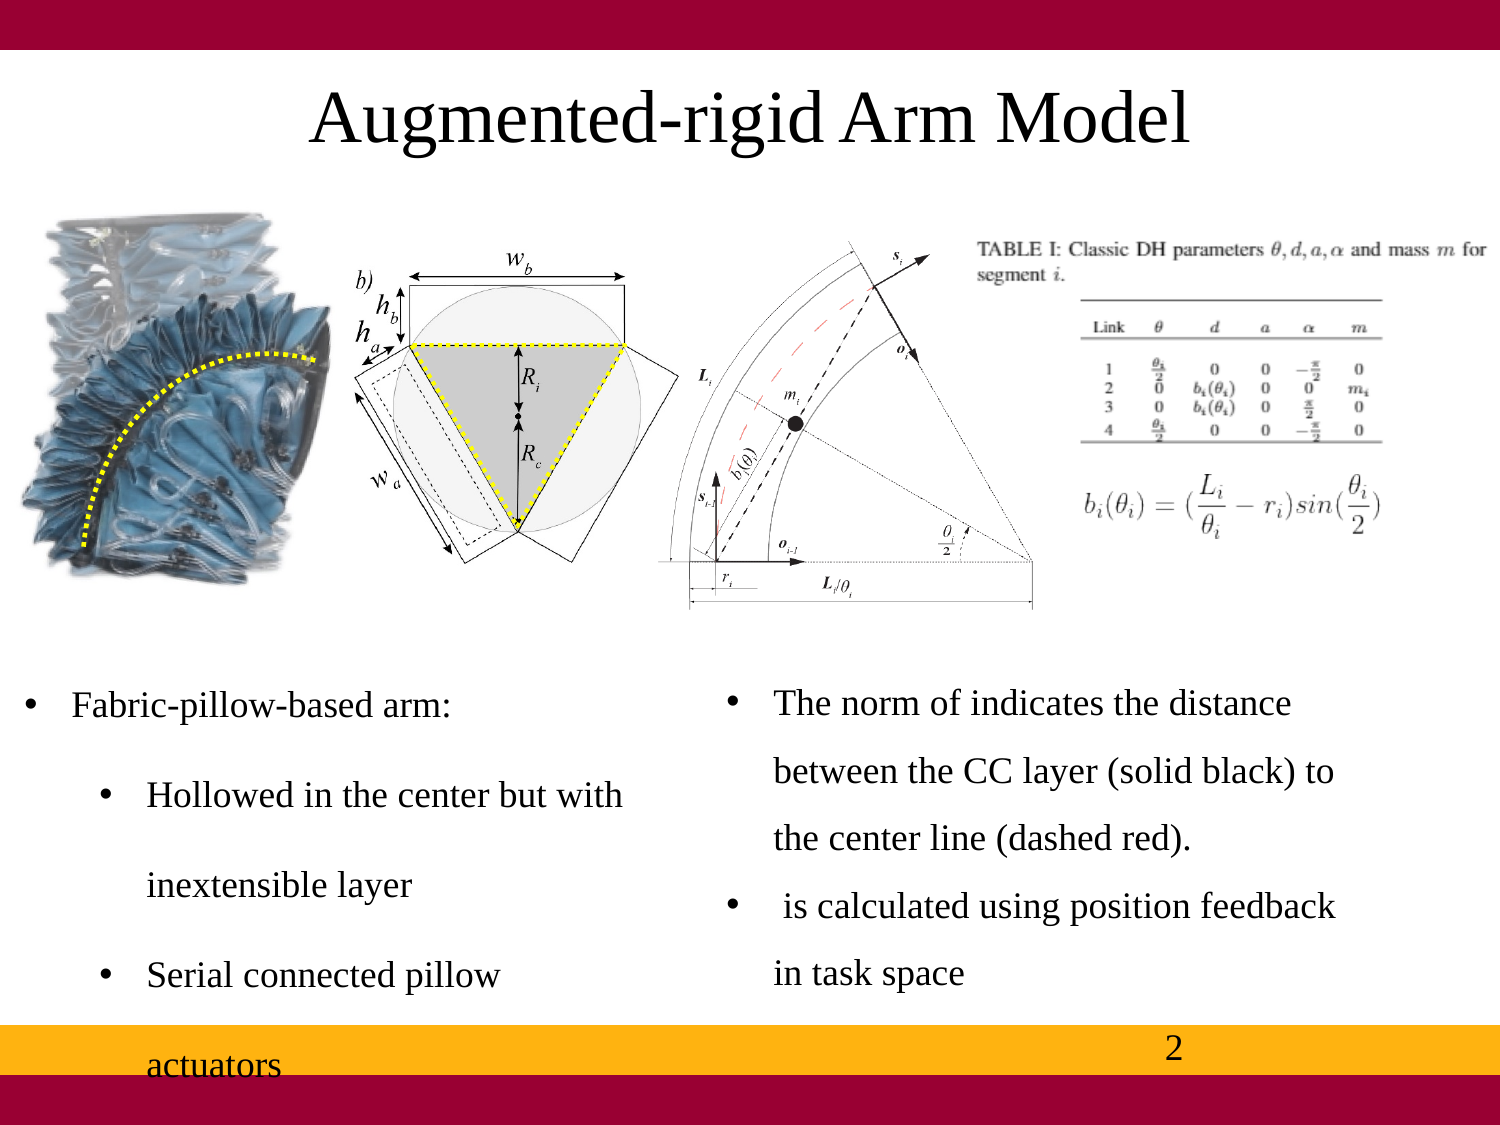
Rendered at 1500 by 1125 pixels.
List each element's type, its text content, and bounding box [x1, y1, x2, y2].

picture [1083, 473, 1382, 539]
title Augmented-rigid Arm Model [0, 49, 1500, 176]
slide_number 2 [1149, 1015, 1500, 1076]
text_box Fabric-pillow-based arm: Hollowed in the center but with inextensible layer Serial connected pillow actuators [9, 792, 662, 1093]
picture [658, 193, 1499, 610]
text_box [10, 190, 679, 786]
